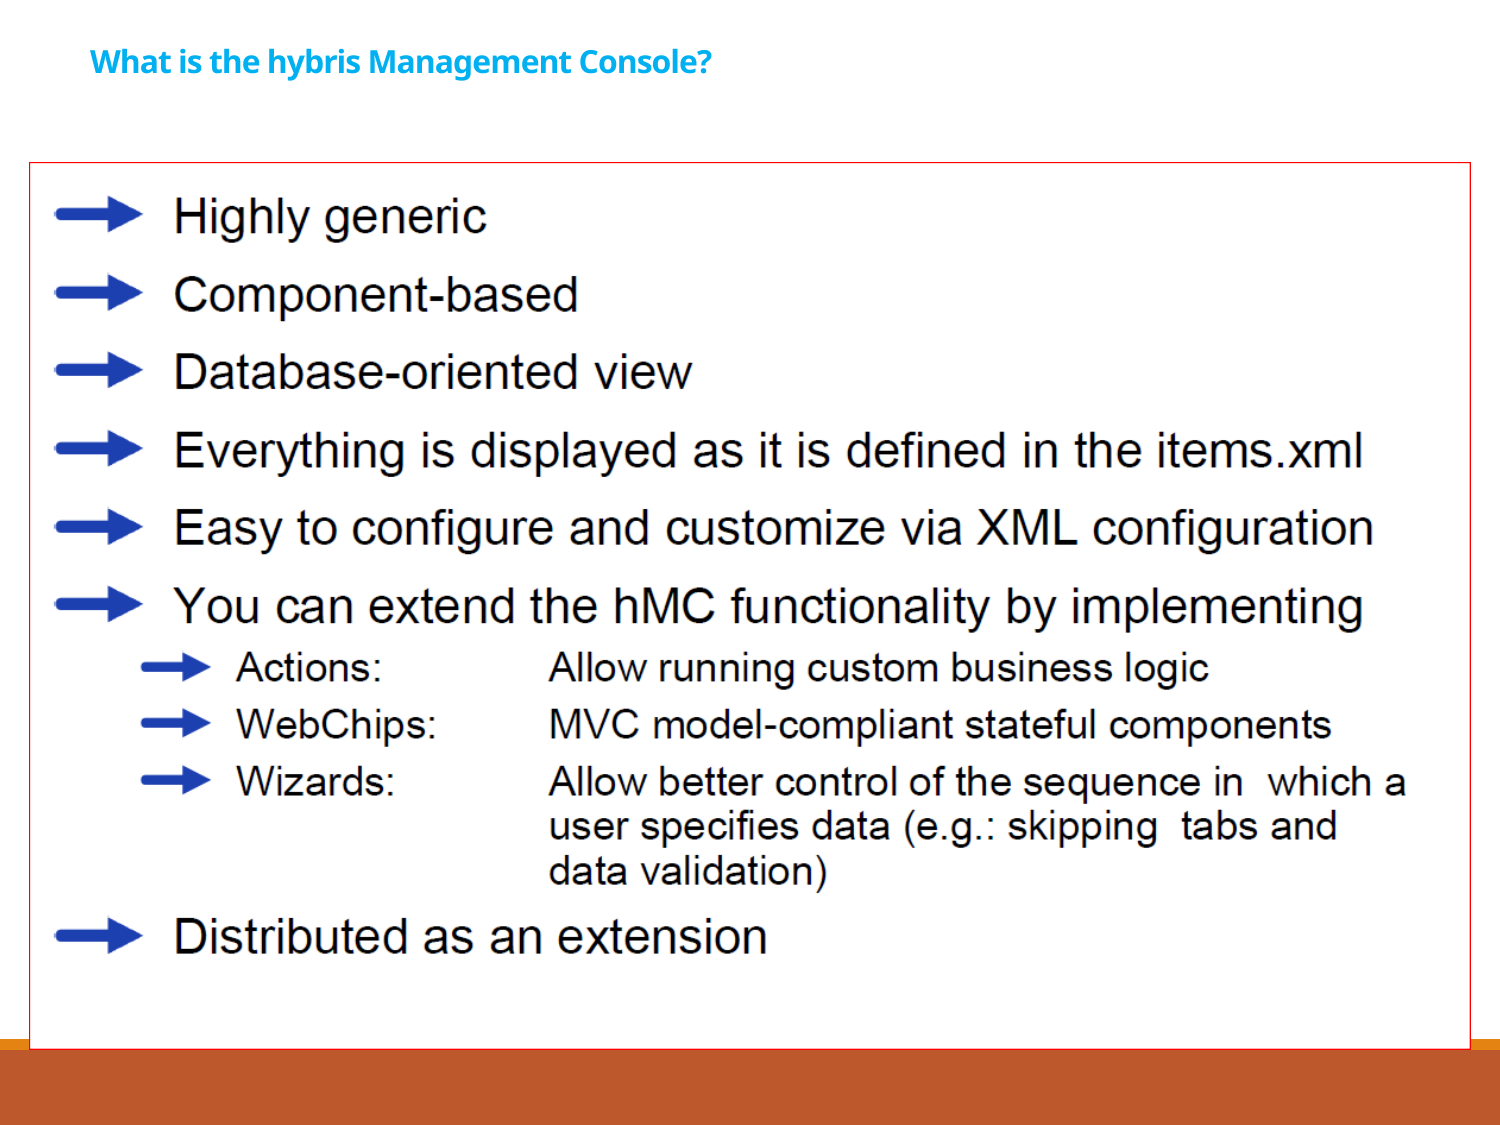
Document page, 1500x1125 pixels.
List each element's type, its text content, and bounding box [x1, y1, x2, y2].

title What is the hybris Management Console? [75, 37, 1425, 160]
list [28, 161, 1472, 1051]
